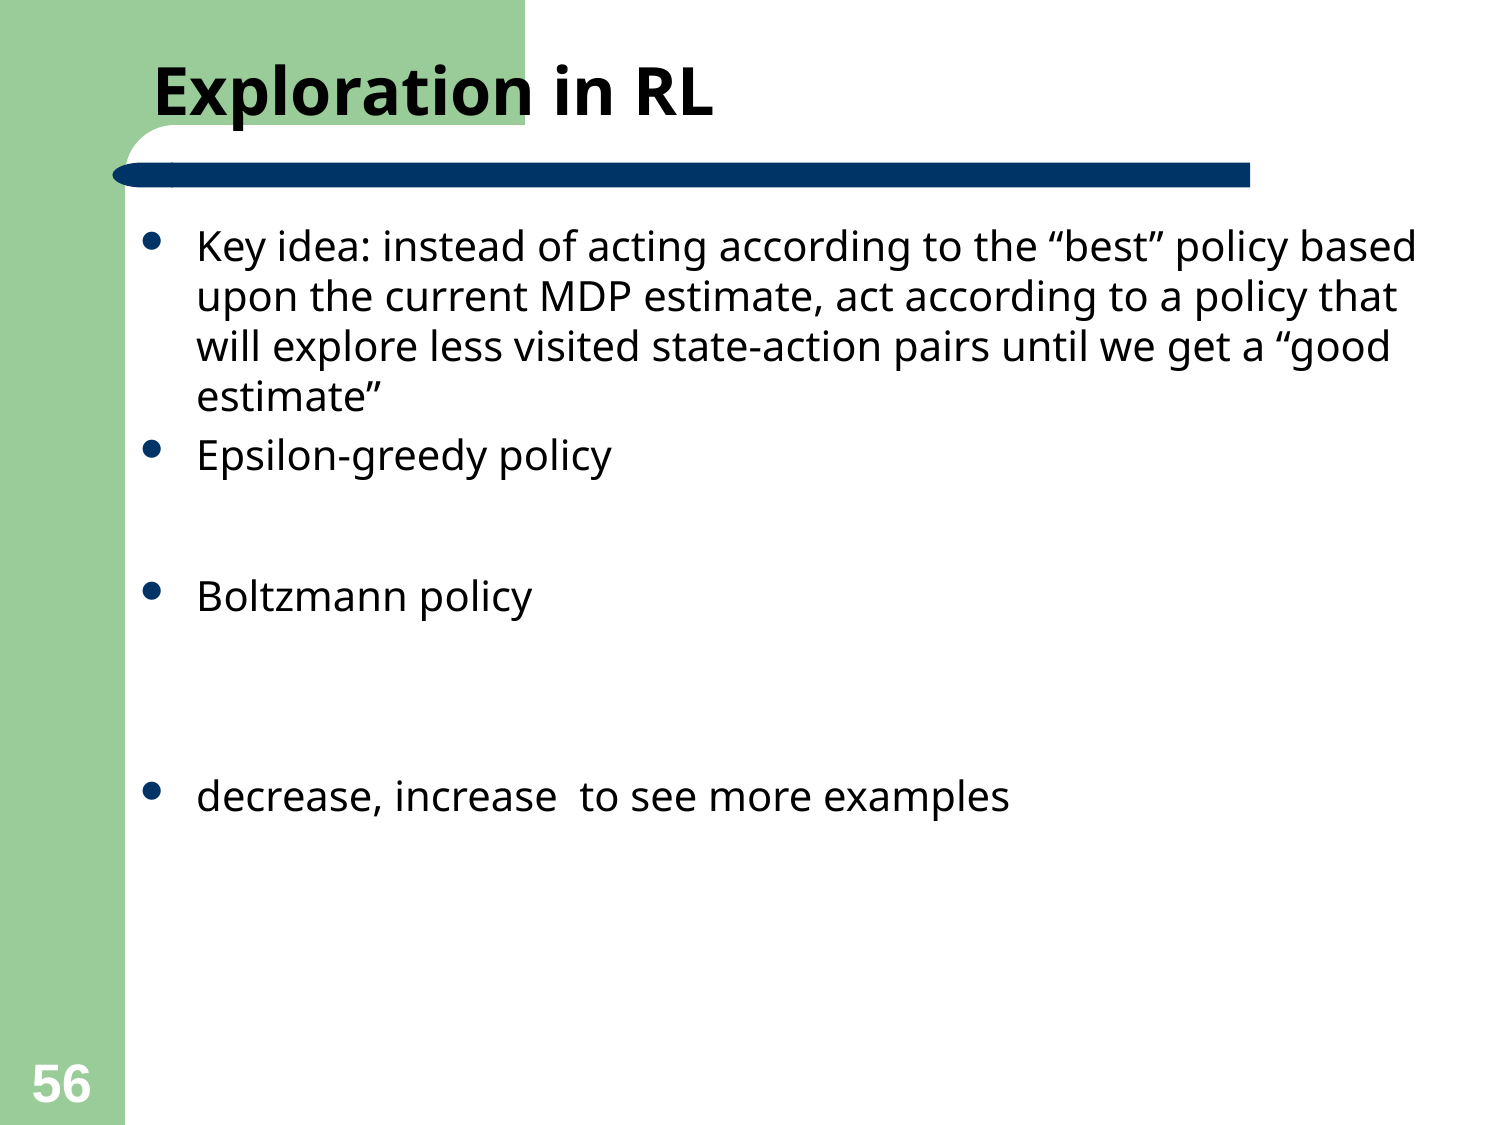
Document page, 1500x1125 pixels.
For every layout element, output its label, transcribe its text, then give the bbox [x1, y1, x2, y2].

title Exploration in RL [137, 37, 1450, 138]
slide_number 56 [13, 1040, 111, 1121]
